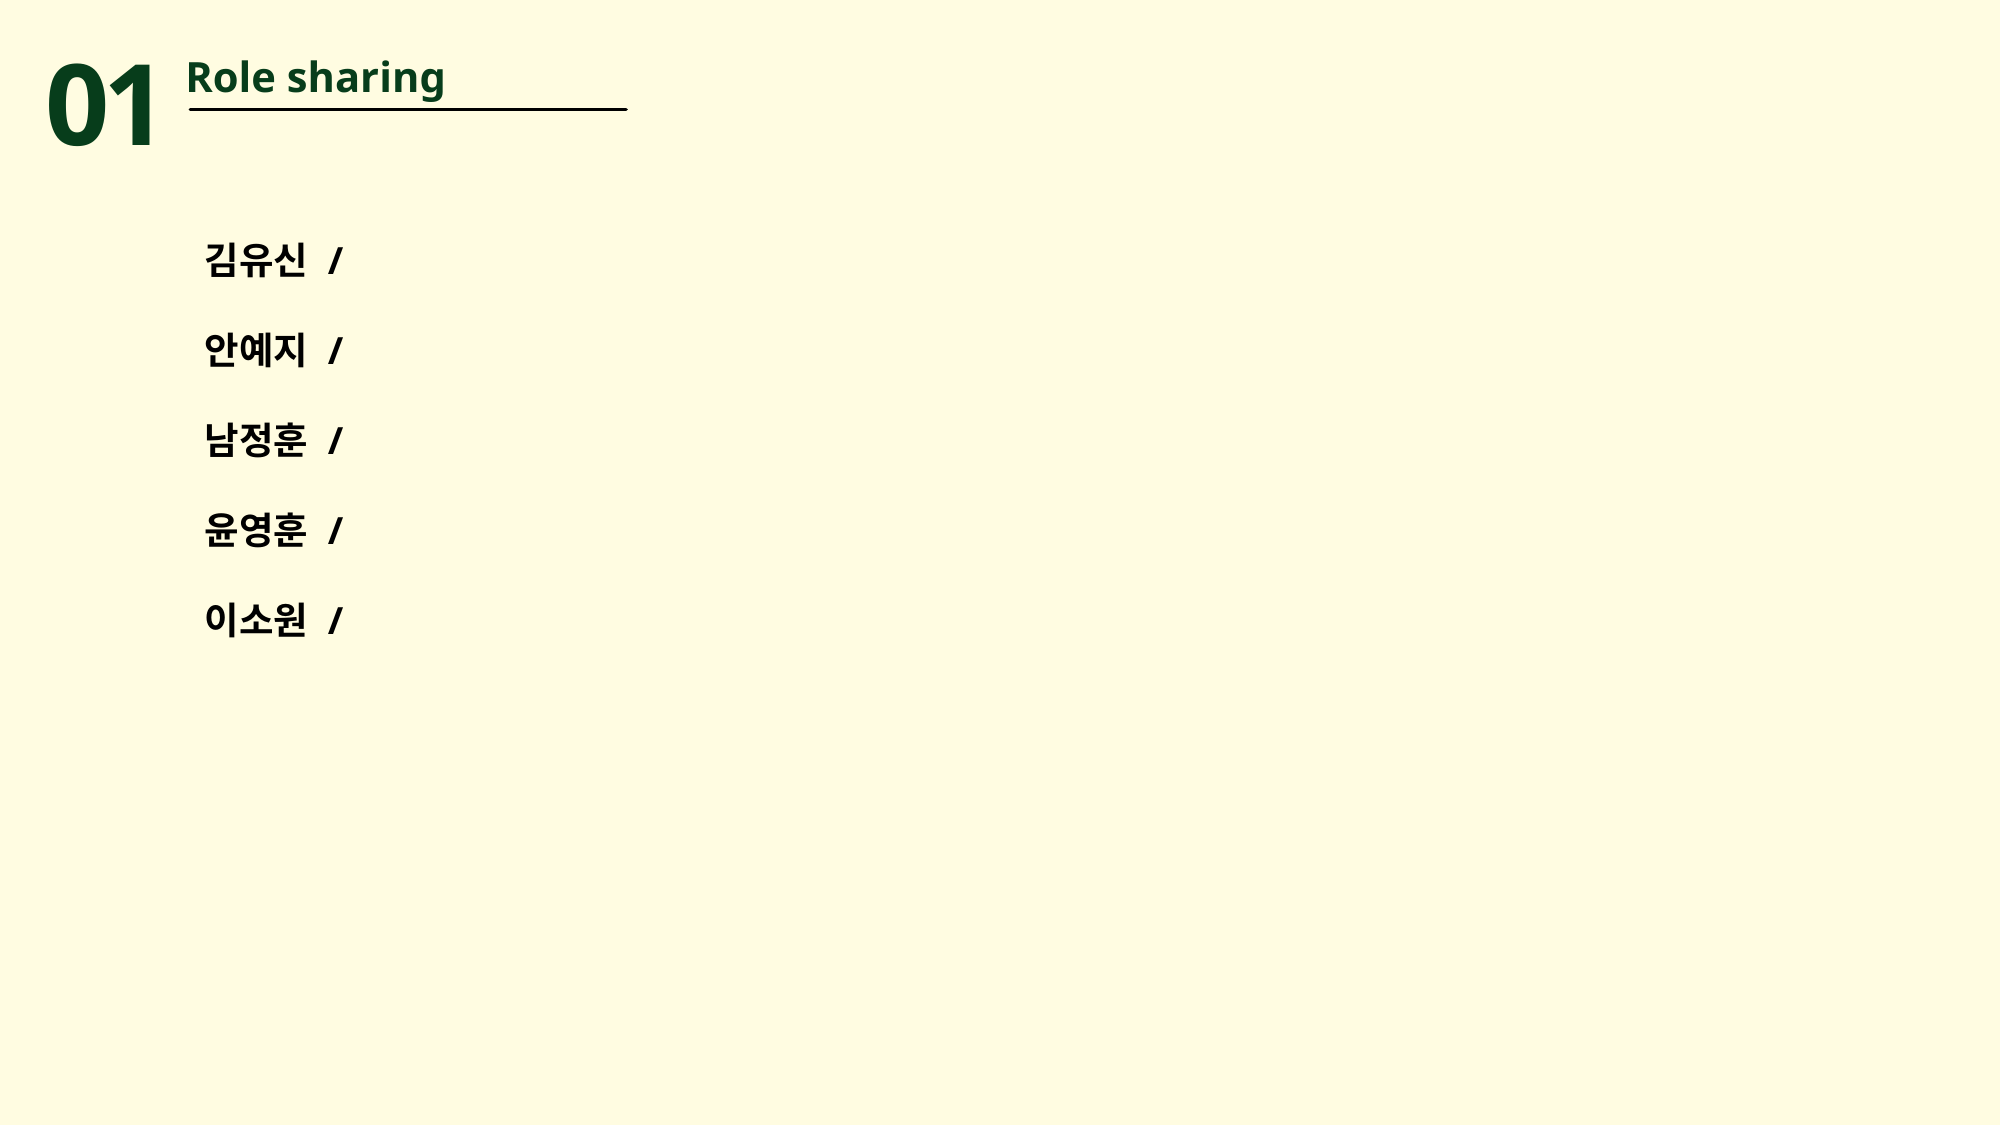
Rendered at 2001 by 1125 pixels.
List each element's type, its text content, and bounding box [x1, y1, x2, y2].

text_box 01 [30, 25, 183, 176]
text_box 김유신 / 안예지 / 남정훈 / 윤영훈 / 이소원 / [190, 229, 1334, 650]
text_box Role sharing [170, 43, 472, 109]
